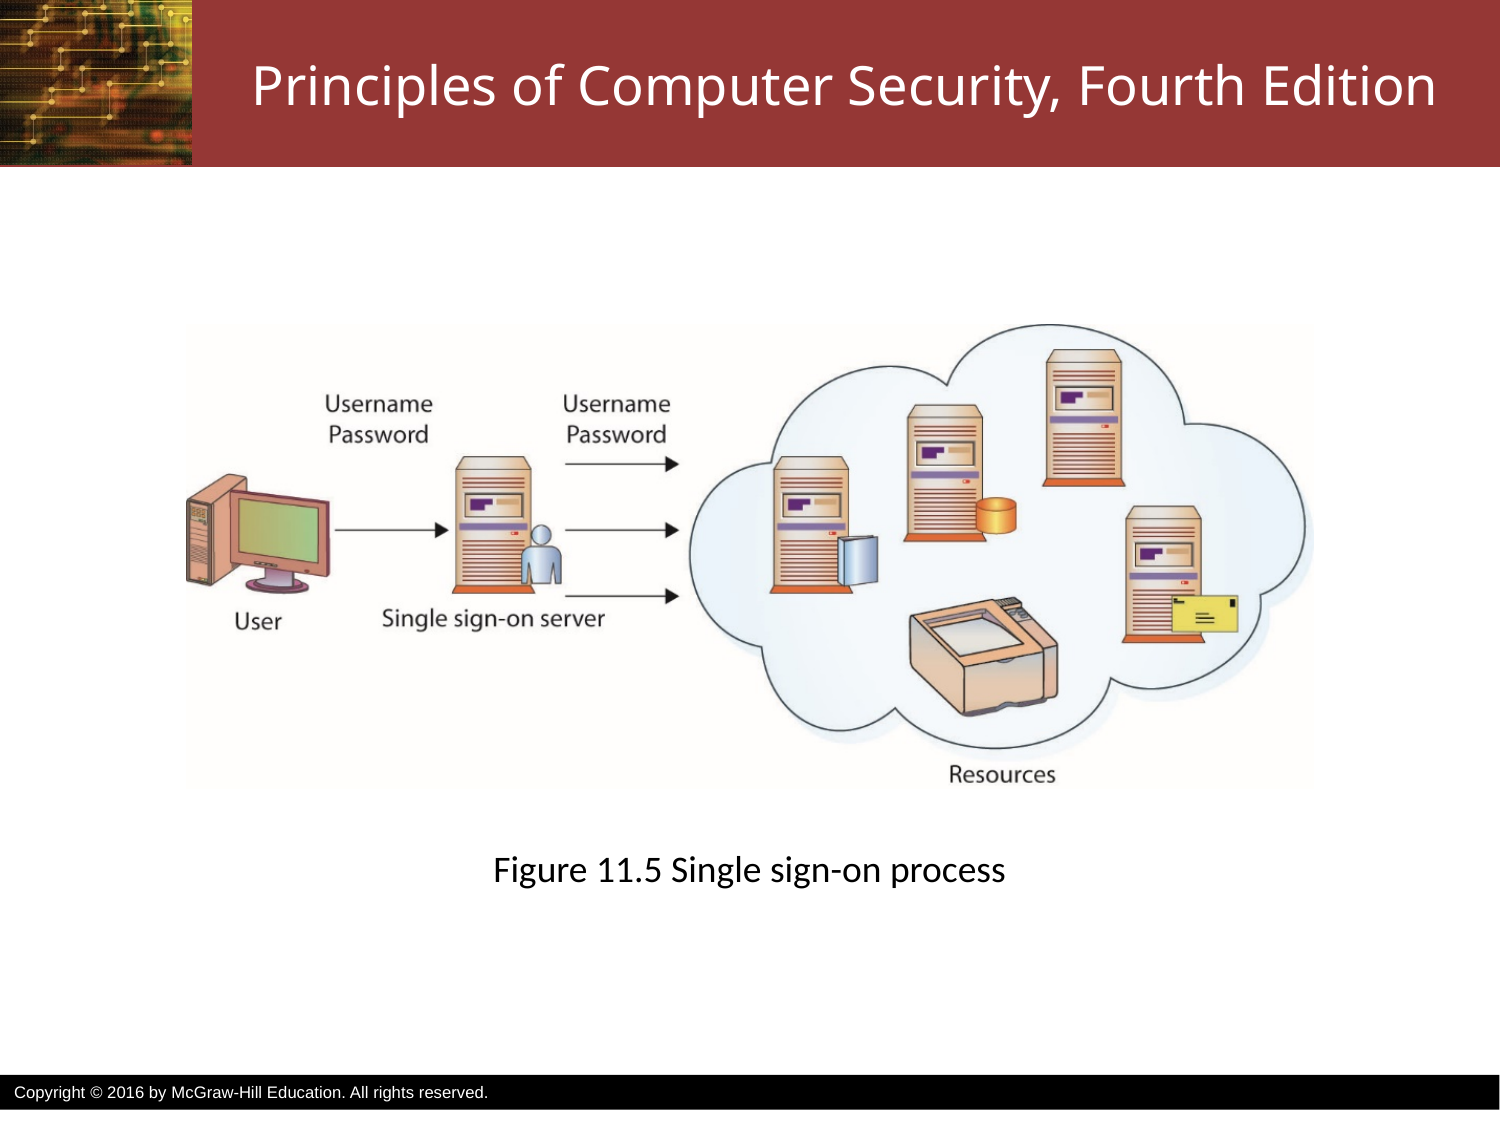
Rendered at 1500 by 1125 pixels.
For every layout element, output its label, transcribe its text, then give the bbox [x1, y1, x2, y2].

list Figure 11.5 Single sign-on process [99, 837, 1400, 913]
picture [186, 324, 1314, 789]
picture [0, 0, 192, 165]
